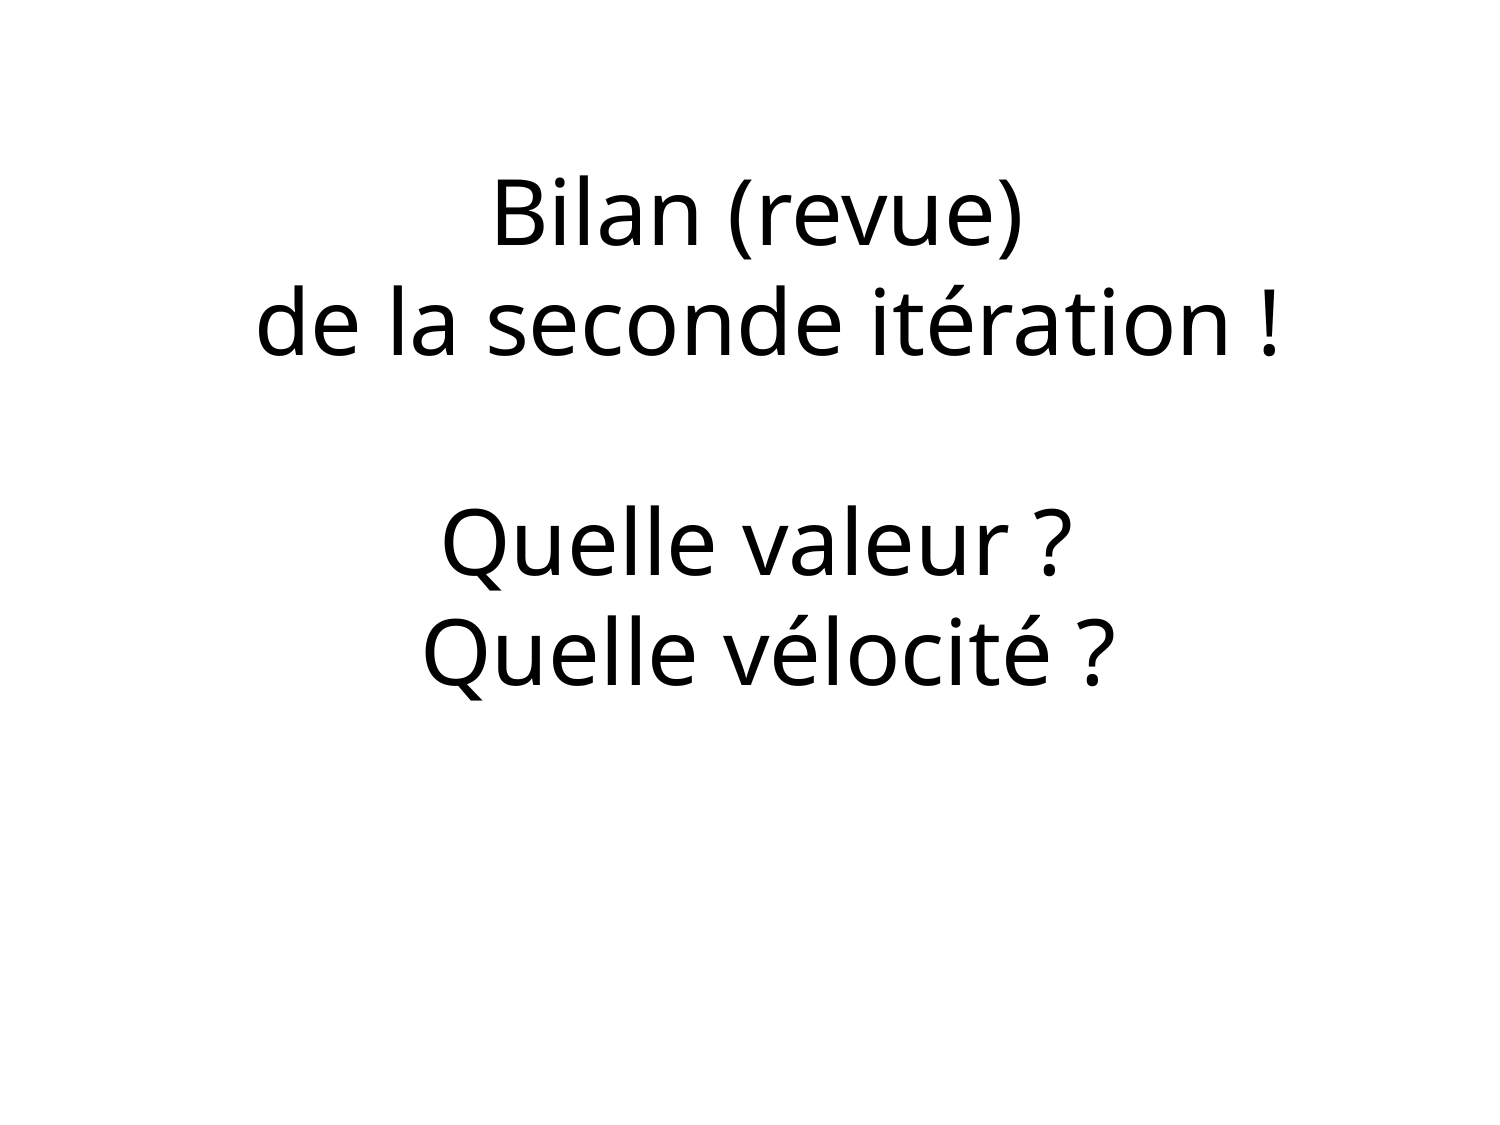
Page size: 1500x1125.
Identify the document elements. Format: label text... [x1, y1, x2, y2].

title Bilan (revue) de la seconde itération ! Quelle valeur ? Quelle vélocité ? [75, 45, 1463, 813]
